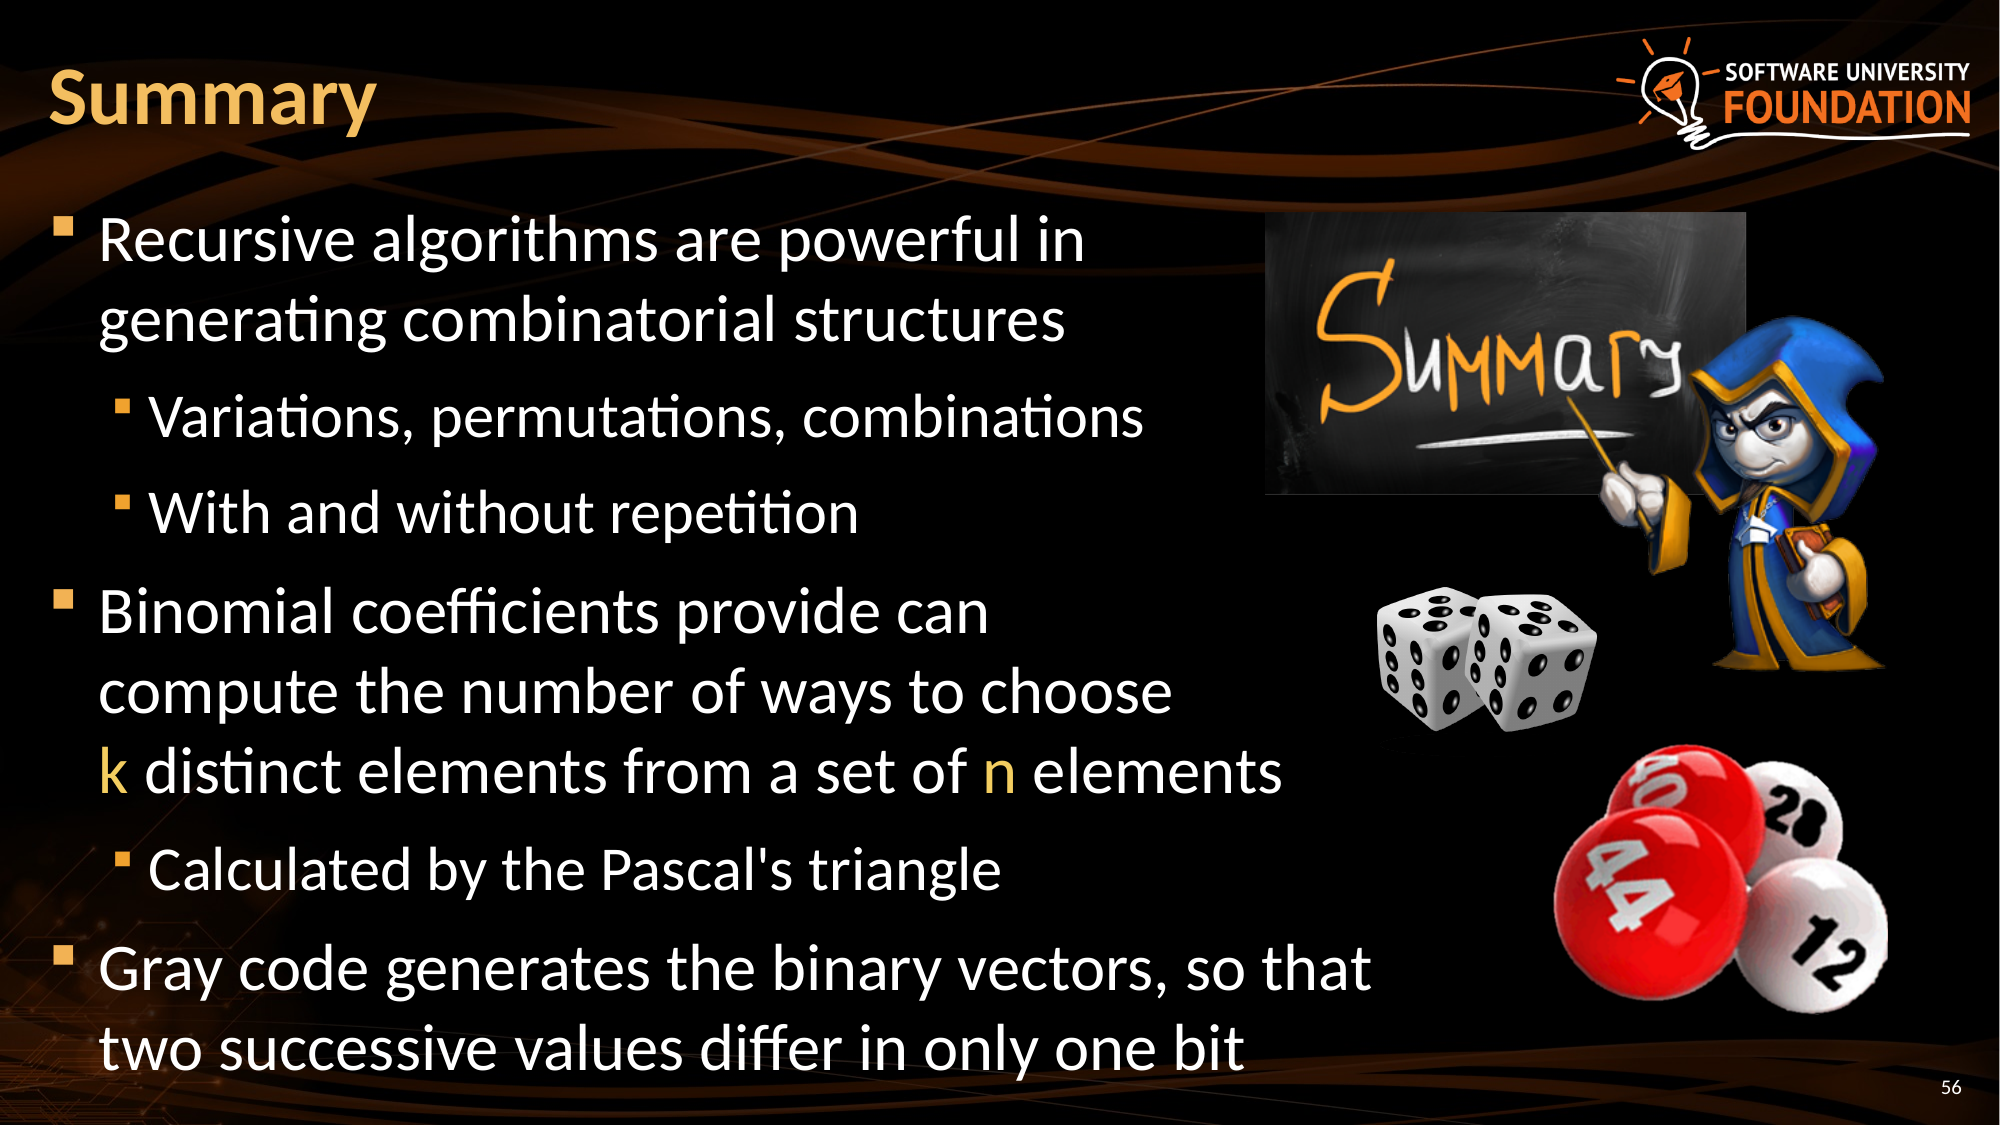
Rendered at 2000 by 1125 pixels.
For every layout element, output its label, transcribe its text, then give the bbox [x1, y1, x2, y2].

picture [0, 0, 2000, 1125]
list Recursive algorithms are powerful in generating combinatorial structures Variations, permutations, combinations With and without repetition Binomial coefficients provide can compute the number of ways to choose k distinct elements from a set of n elements Calculated by the Pascal's triangle Gray code generates the binary vectors, so that two successive values differ in only one bit [31, 188, 1968, 1103]
title Summary [30, 6, 1602, 189]
